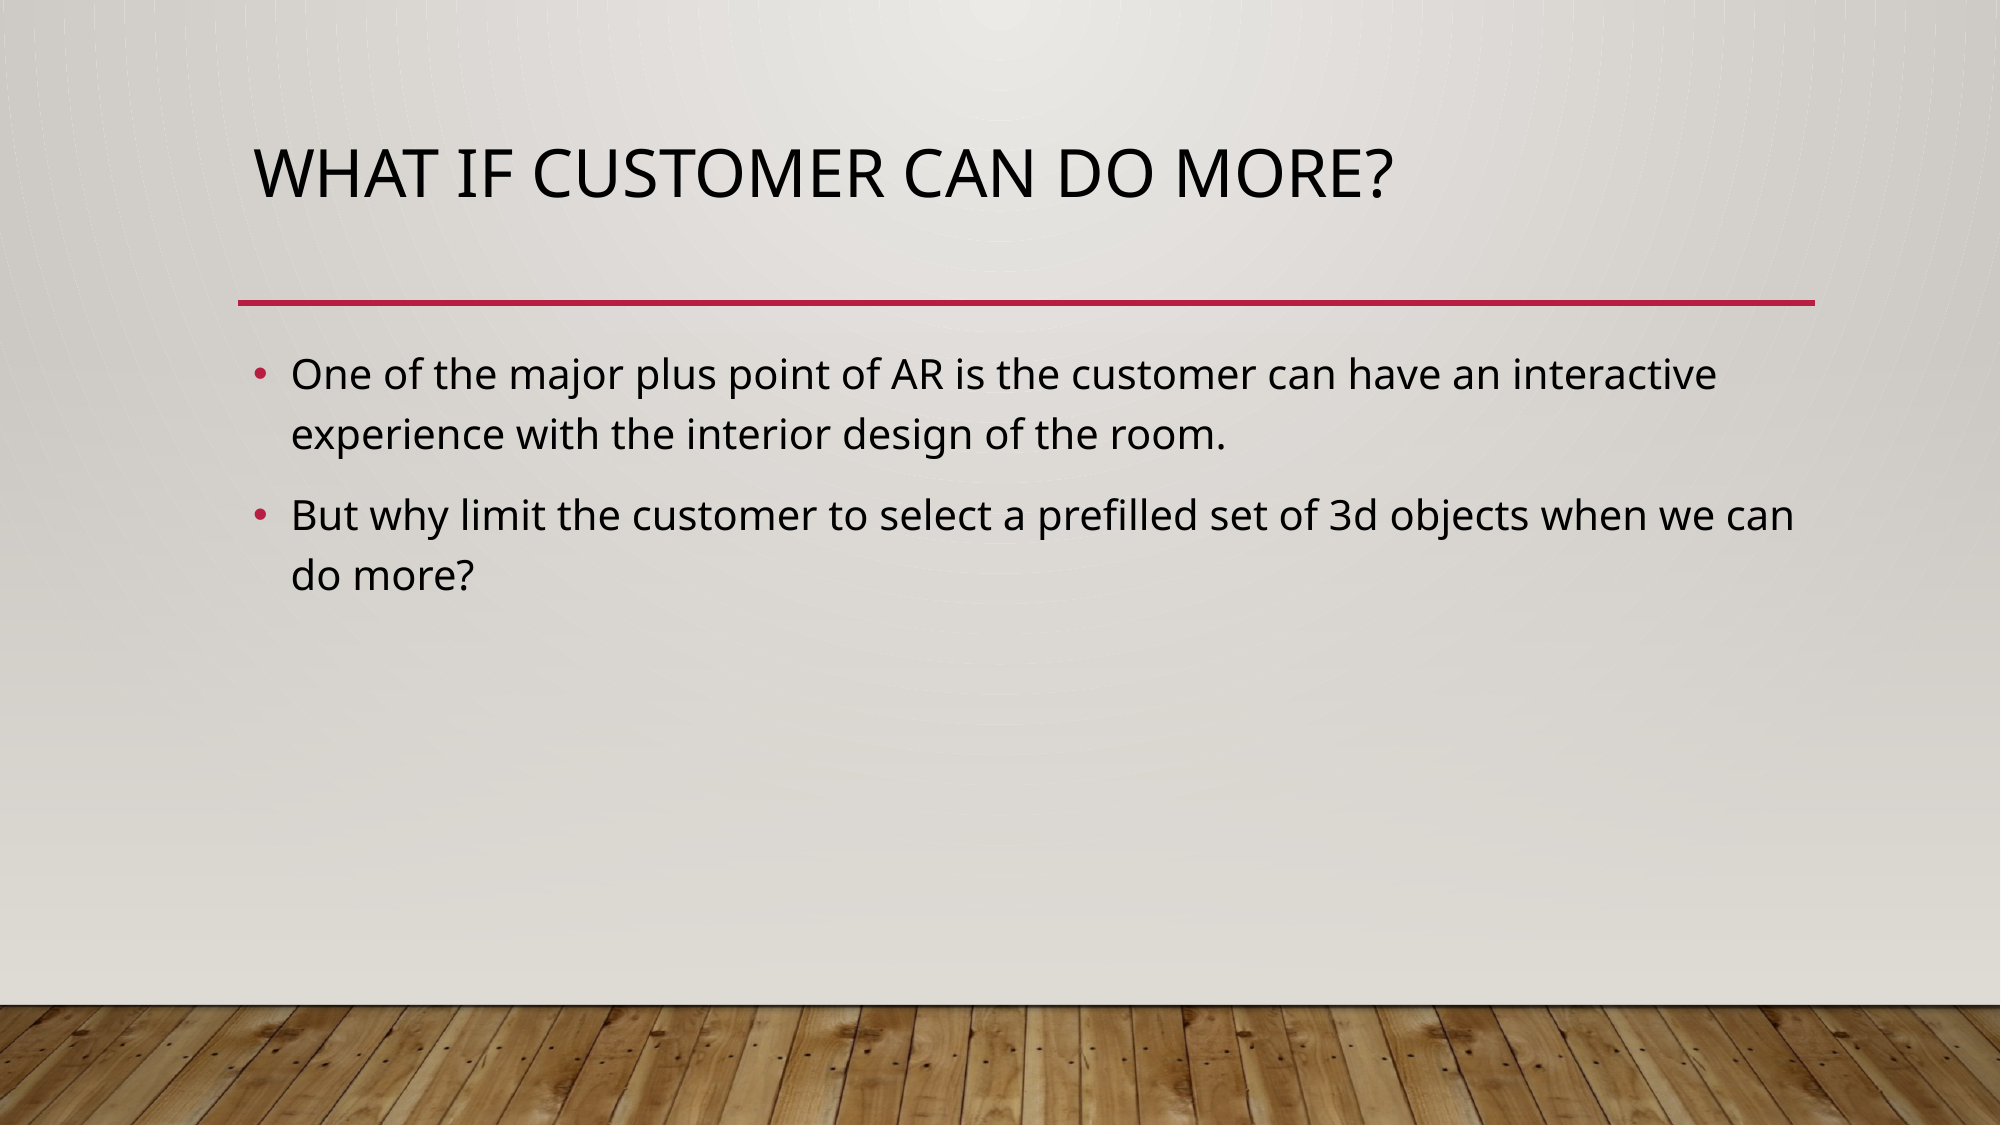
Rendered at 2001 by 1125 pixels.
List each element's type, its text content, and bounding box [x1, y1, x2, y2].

picture [0, 1005, 2000, 1125]
list One of the major plus point of AR is the customer can have an interactive experience with the interior design of the room. But why limit the customer to select a prefilled set of 3d objects when we can do more? [238, 330, 1814, 897]
title What if customer can do more? [238, 131, 1814, 305]
